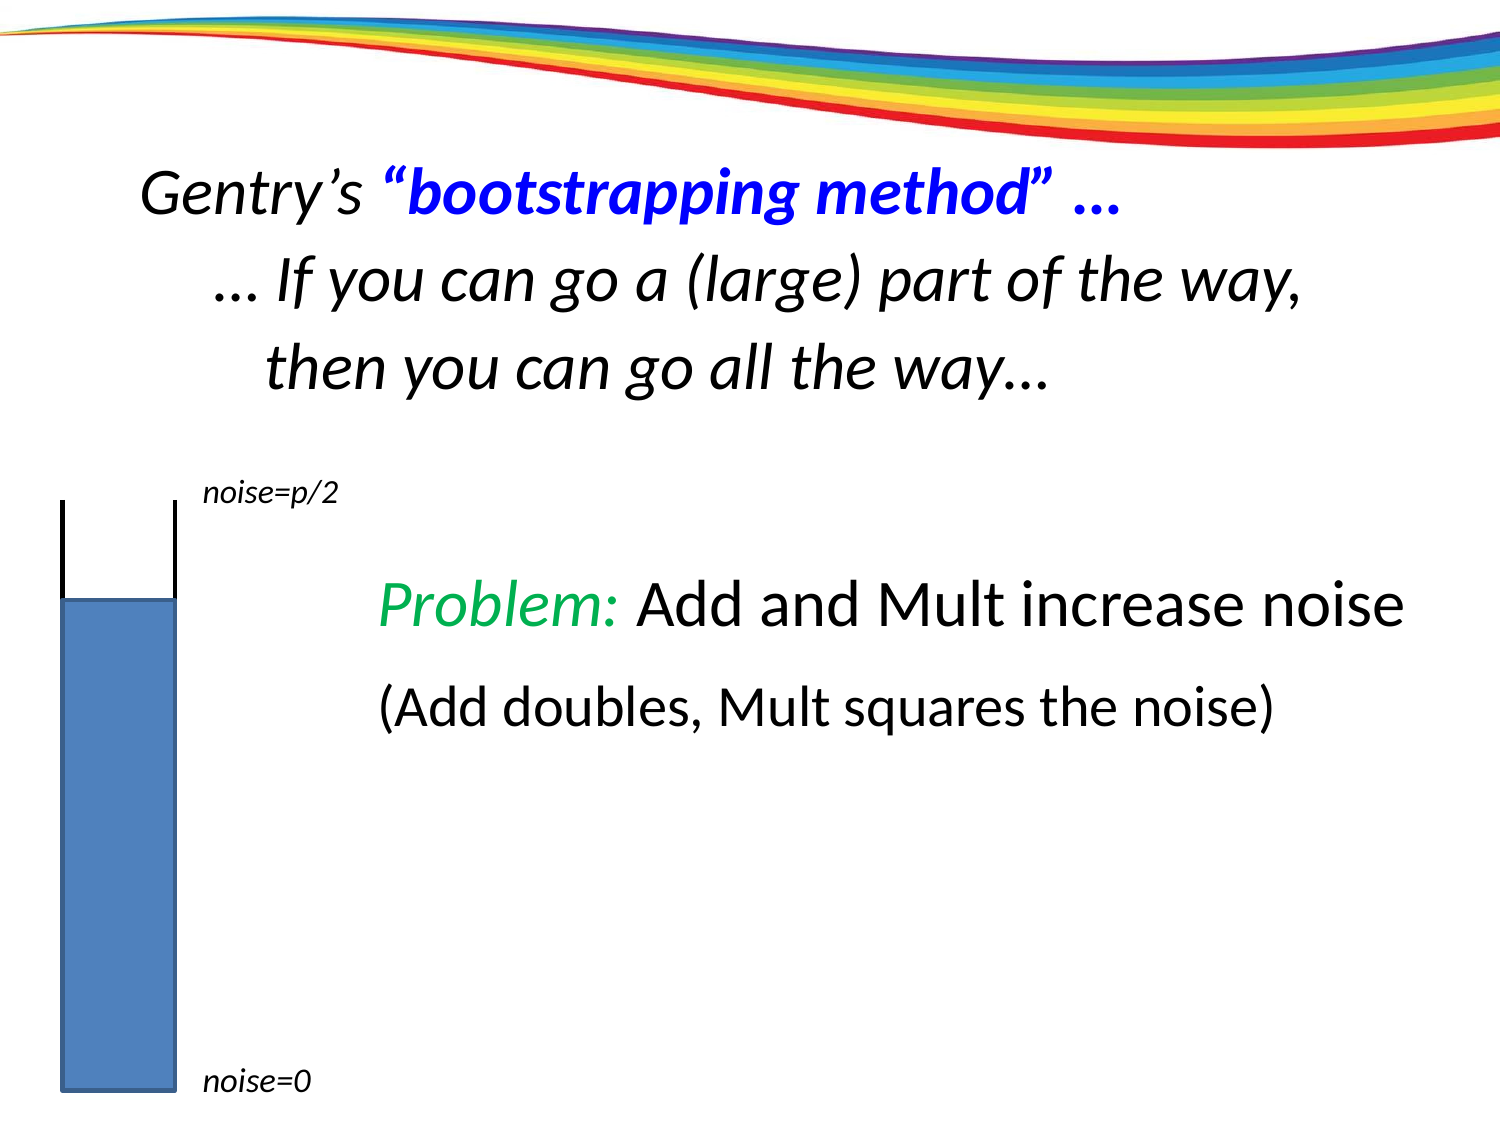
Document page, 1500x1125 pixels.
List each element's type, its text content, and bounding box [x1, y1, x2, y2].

picture [0, 0, 1500, 563]
text_box then you can go all the way… [249, 287, 1113, 438]
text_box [62, 499, 176, 1088]
text_box noise=p/2 [187, 462, 363, 519]
text_box (Add doubles, Mult squares the noise) [362, 650, 1413, 757]
text_box … If you can go a (large) part of the way, [200, 199, 1375, 350]
text_box noise=0 [187, 1050, 363, 1107]
text_box Problem: Add and Mult increase noise [362, 524, 1450, 675]
text_box Gentry’s “bootstrapping method” … [125, 112, 1213, 263]
